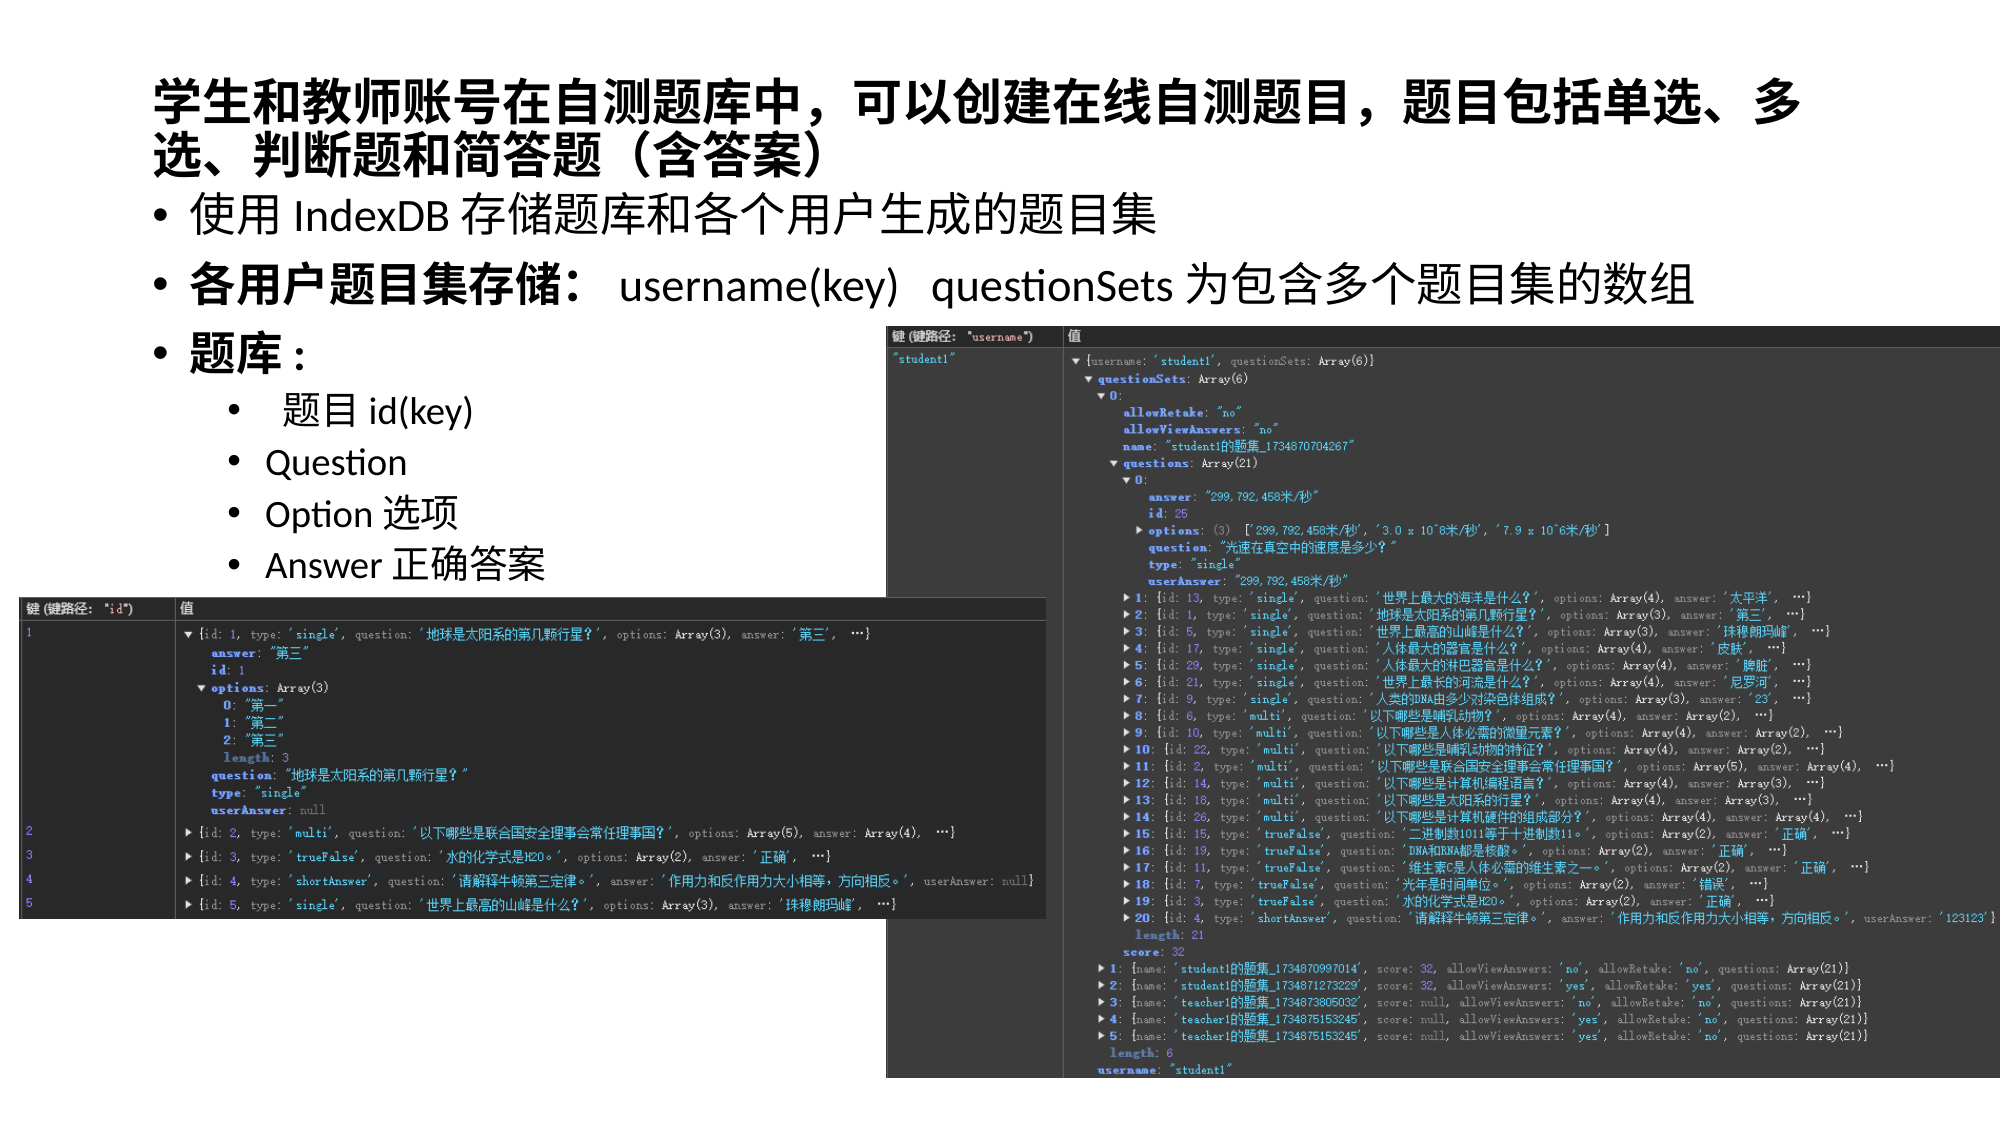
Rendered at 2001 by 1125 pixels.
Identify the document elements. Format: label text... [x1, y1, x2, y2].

picture [19, 326, 2000, 1078]
title 学生和教师账号在自测题库中，可以创建在线自测题目，题目包括单选、多选、判断题和简答题（含答案） [137, 59, 1863, 184]
list 使用IndexDB存储题库和各个用户生成的题目集 各用户题目集存储：username(key) questionSets为包含多个题目集的数组 题库: 题目id(key) Question Option选项 Answer正确答案 [137, 184, 1981, 597]
